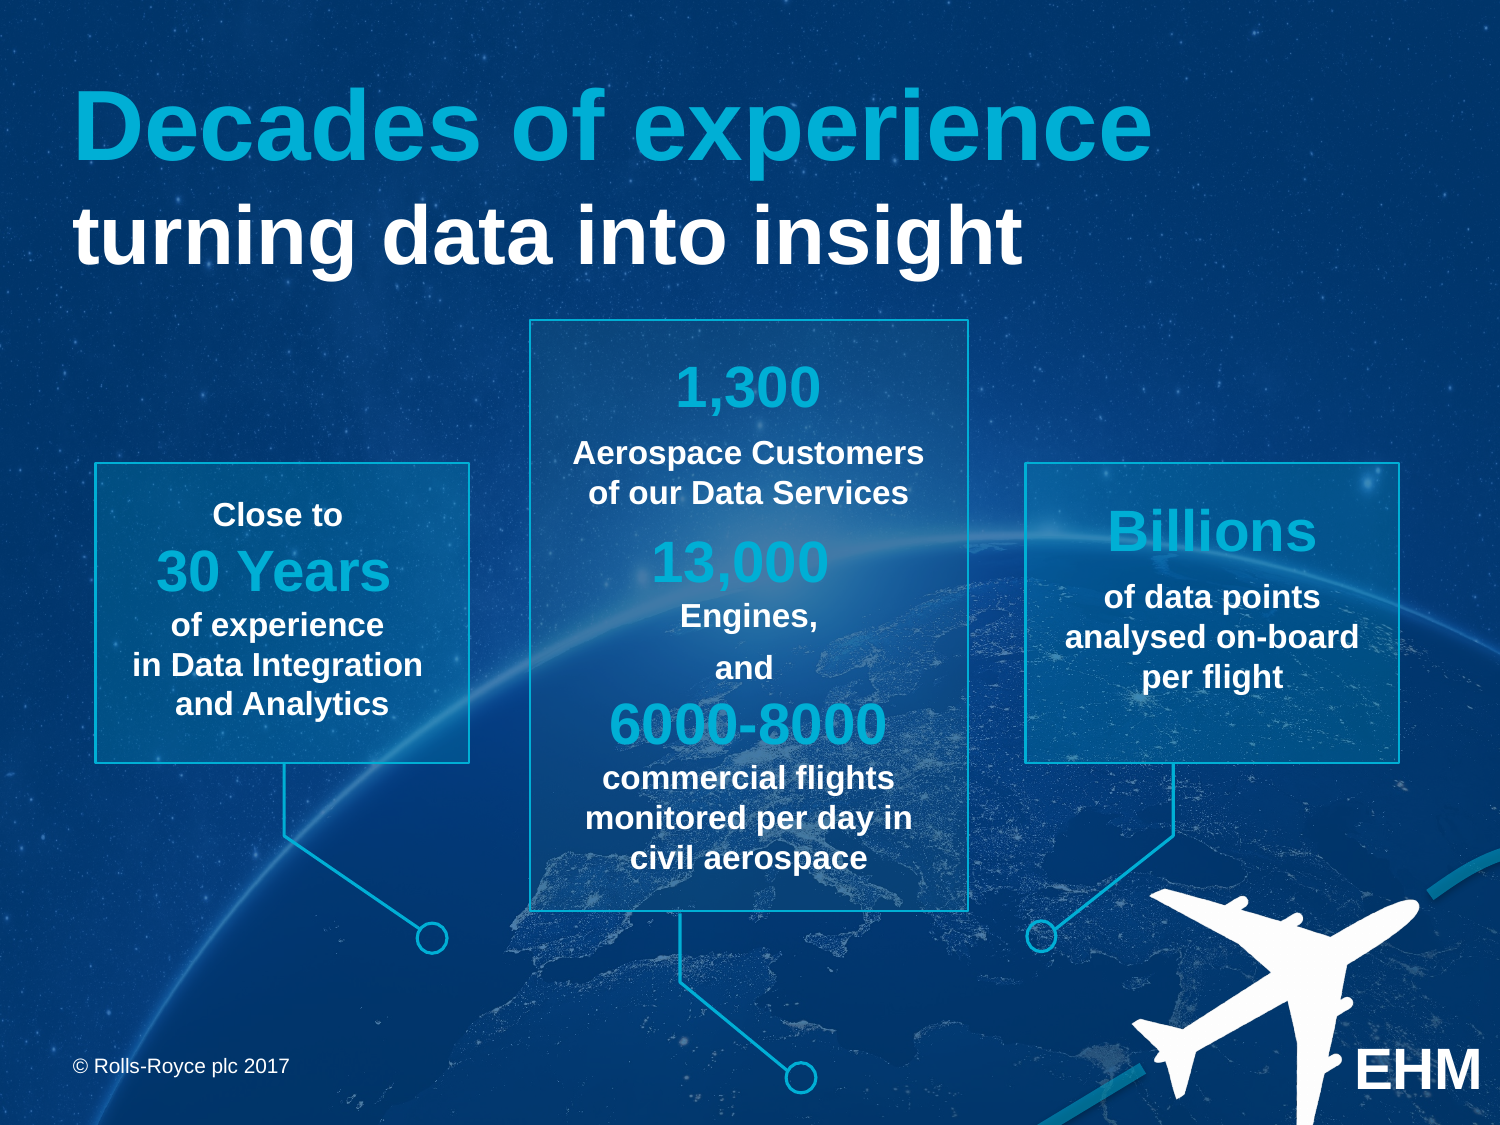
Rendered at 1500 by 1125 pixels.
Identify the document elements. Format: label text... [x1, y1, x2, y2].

text_box 1,300 Aerospace Customers of our Data Services 13,000 Engines, and 6000-8000 commercial flights monitored per day in civil aerospace [529, 319, 969, 912]
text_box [1063, 733, 1500, 1125]
text_box Close to 30 Years of experience in Data Integration and Analytics [95, 463, 470, 764]
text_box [270, 776, 461, 940]
title Decades of experience turning data into insight [72, 60, 1500, 341]
text_box Billions of data points analysed on-board per flight [1025, 463, 1400, 764]
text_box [1005, 783, 1195, 931]
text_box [679, 912, 817, 1094]
